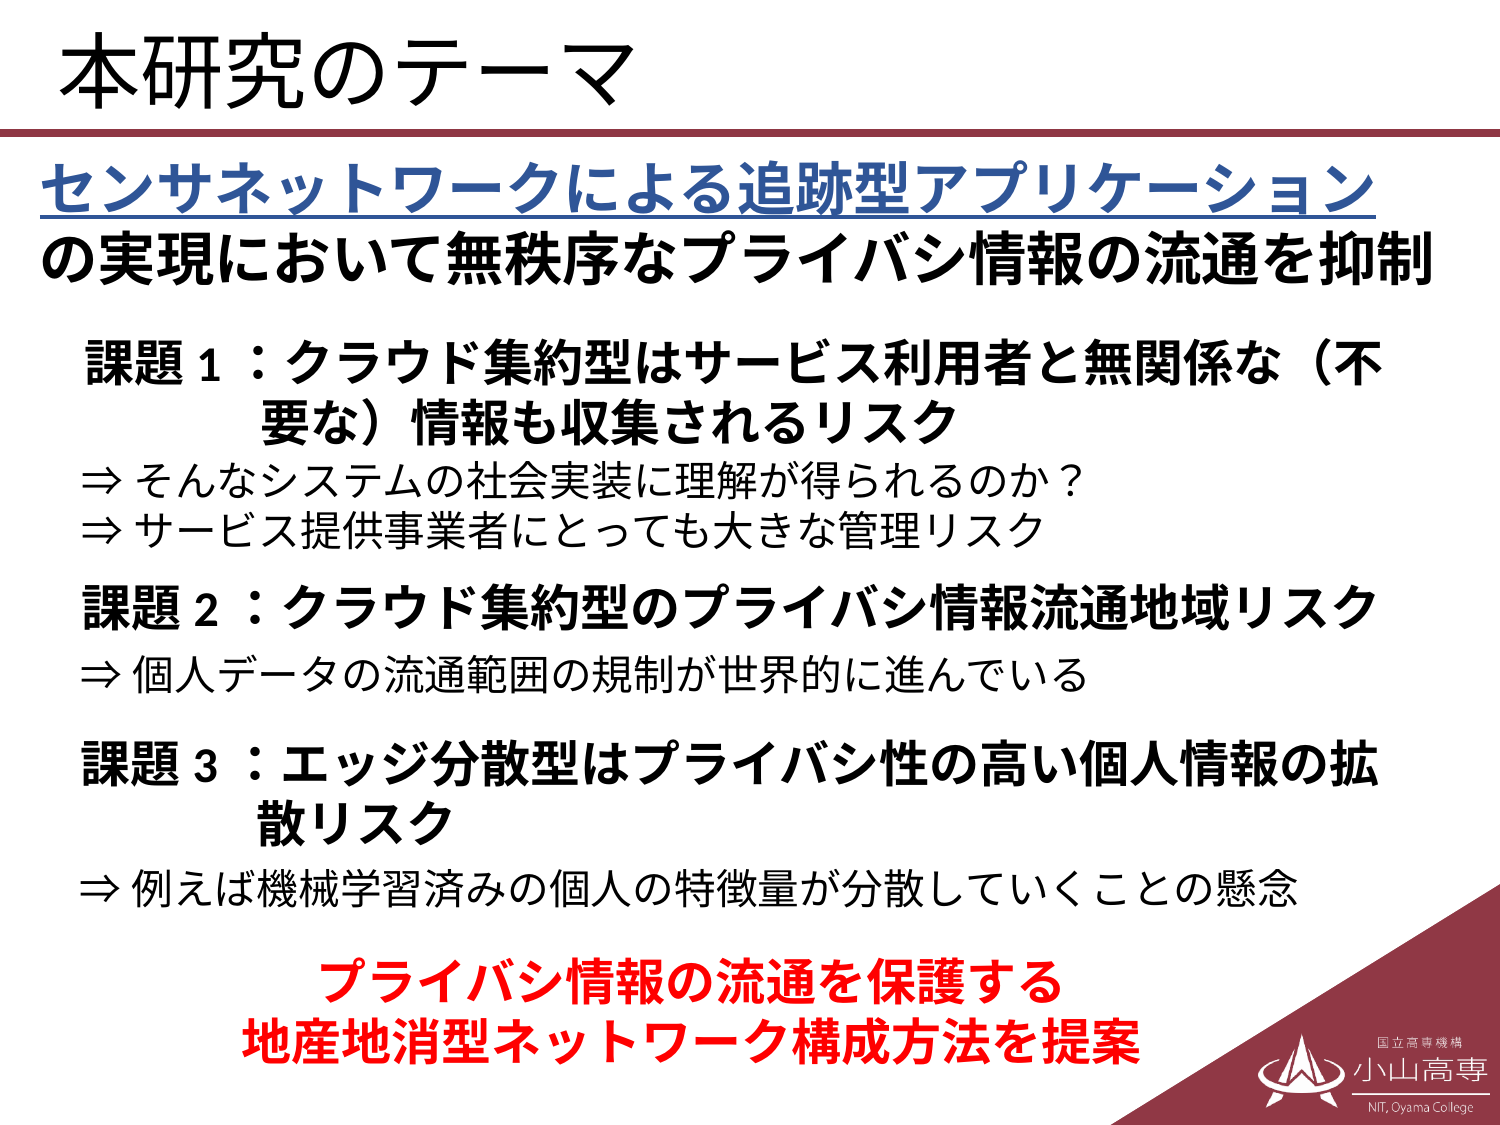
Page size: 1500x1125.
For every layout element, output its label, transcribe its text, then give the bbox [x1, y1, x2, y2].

title 本研究のテーマ [42, 20, 1294, 130]
text_box 課題2：クラウド集約型のプライバシ情報流通地域リスク [66, 569, 1401, 645]
text_box ⇒そんなシステムの社会実装に理解が得られるのか？ ⇒サービス提供事業者にとっても大きな管理リスク [66, 446, 1401, 562]
text_box 課題1：クラウド集約型はサービス利用者と無関係な（不要な）情報も収集されるリスク [69, 323, 1404, 459]
text_box センサネットワークによる追跡型アプリケーション の実現において無秩序なプライバシ情報の流通を抑制 [25, 144, 1463, 300]
text_box ⇒例えば機械学習済みの個人の特徴量が分散していくことの懸念 [65, 855, 1399, 921]
text_box プライバシ情報の流通を保護する 地産地消型ネットワーク構成方法を提案 [177, 942, 1206, 1078]
picture [1112, 885, 1500, 1125]
picture [0, 129, 1500, 137]
text_box ⇒個人データの流通範囲の規制が世界的に進んでいる [65, 641, 1400, 706]
text_box 課題3：エッジ分散型はプライバシ性の高い個人情報の拡散リスク [65, 725, 1400, 861]
